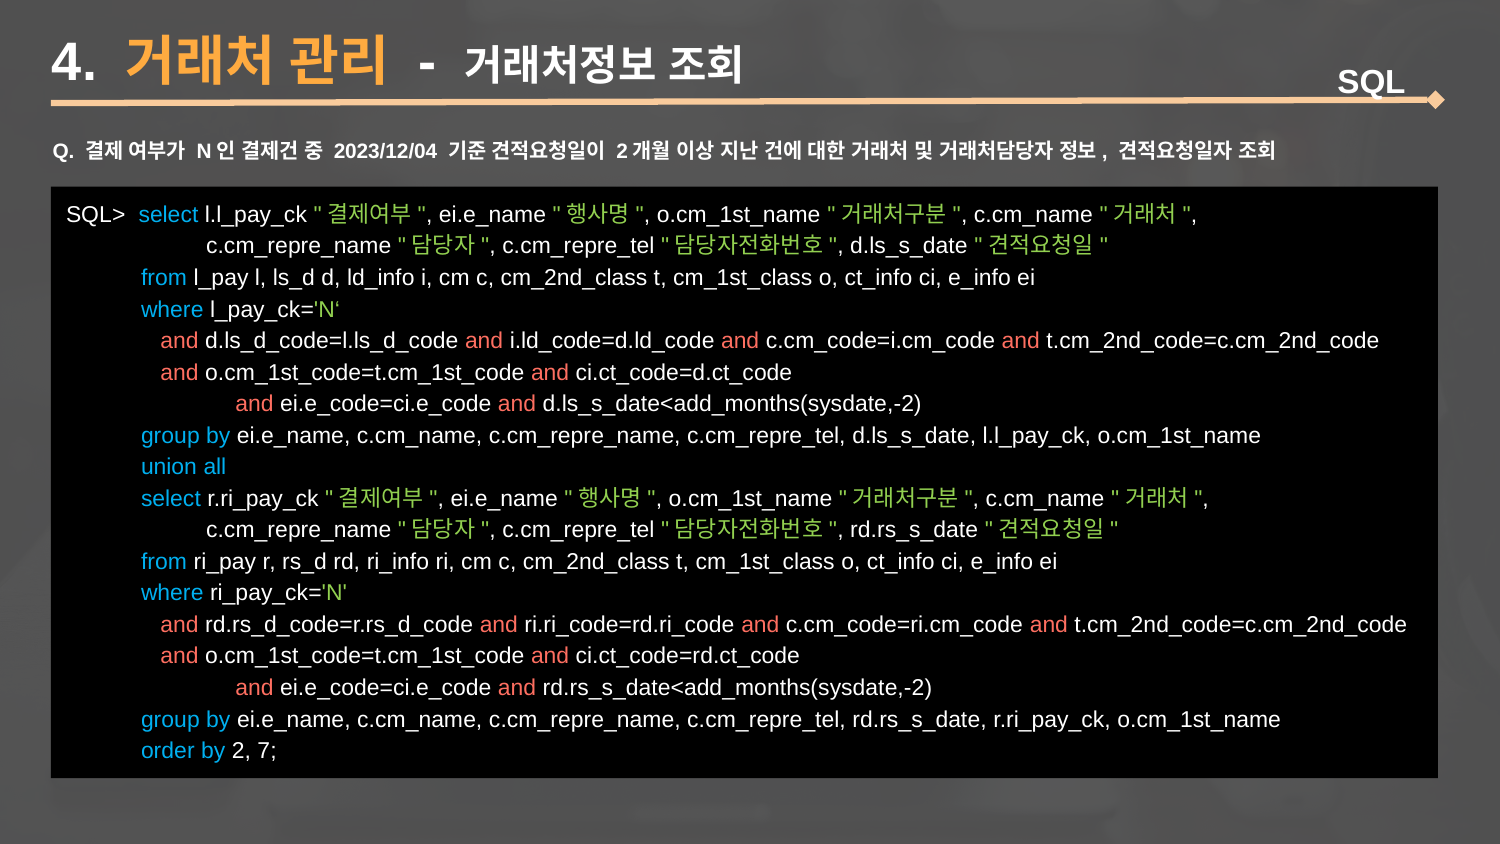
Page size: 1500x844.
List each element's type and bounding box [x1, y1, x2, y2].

picture [0, 0, 1500, 844]
text_box [50, 99, 1436, 104]
